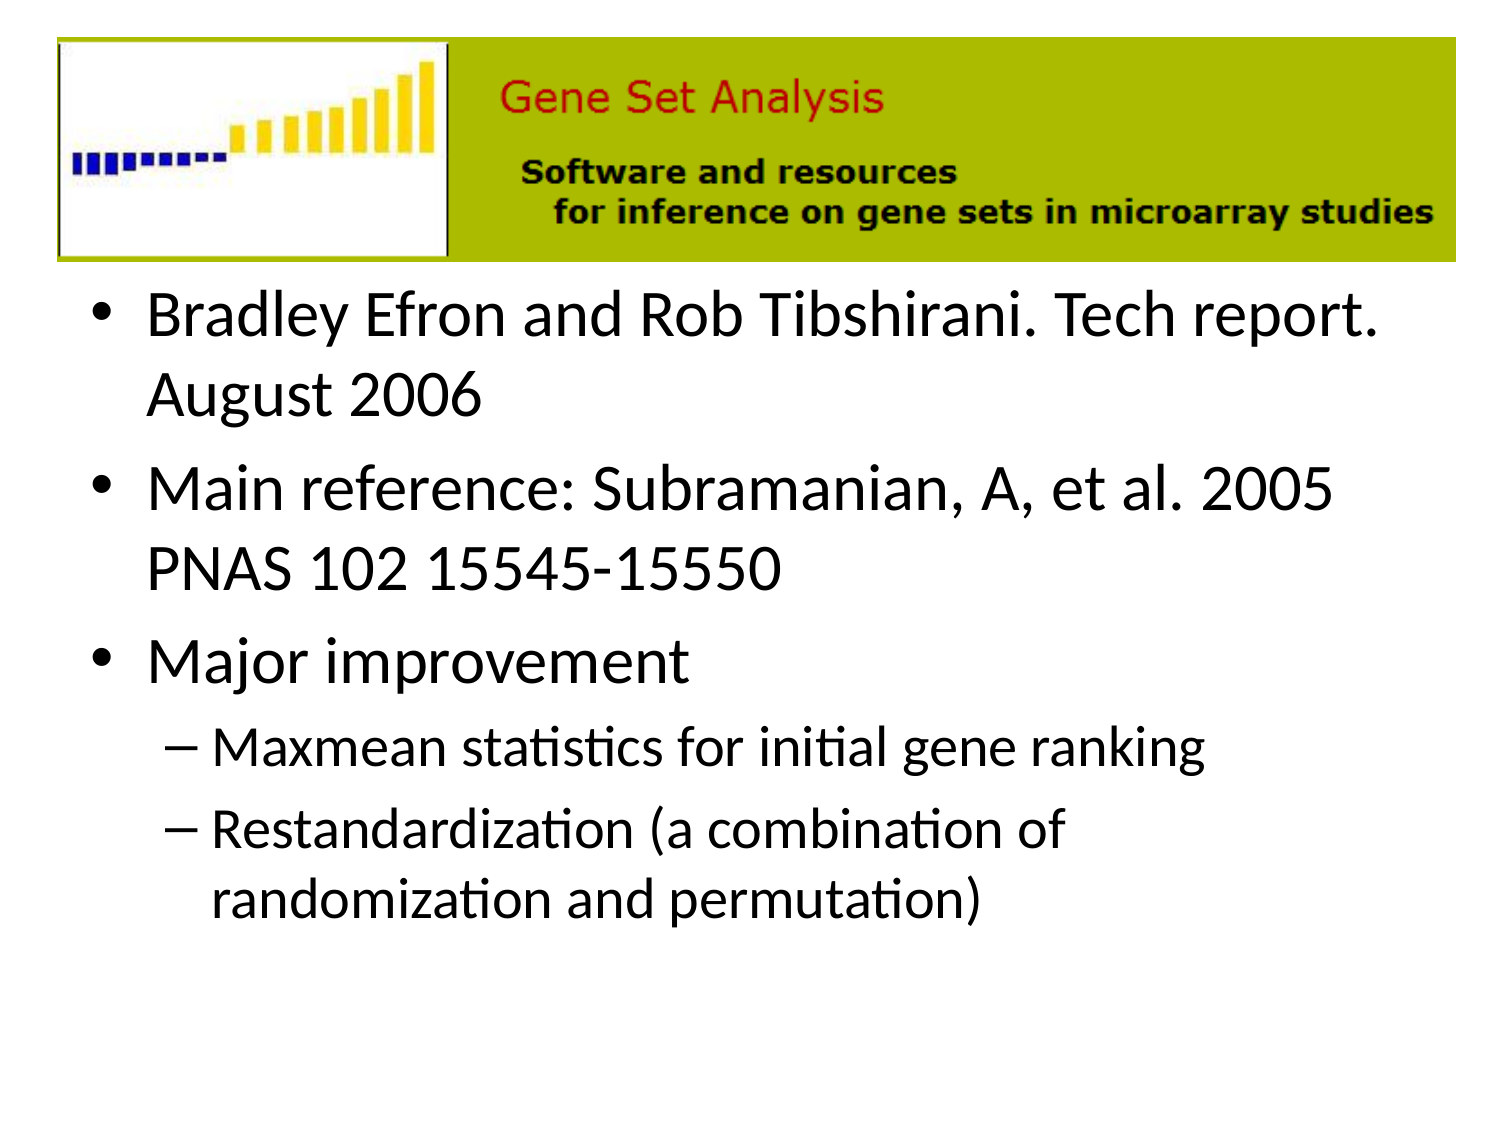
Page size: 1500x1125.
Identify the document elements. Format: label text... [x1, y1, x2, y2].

picture [57, 37, 1456, 262]
list Bradley Efron and Rob Tibshirani. Tech report. August 2006 Main reference: Subramanian, A, et al. 2005 PNAS 102 15545-15550 Major improvement Maxmean statistics for initial gene ranking Restandardization (a combination of randomization and permutation) [75, 271, 1425, 1005]
